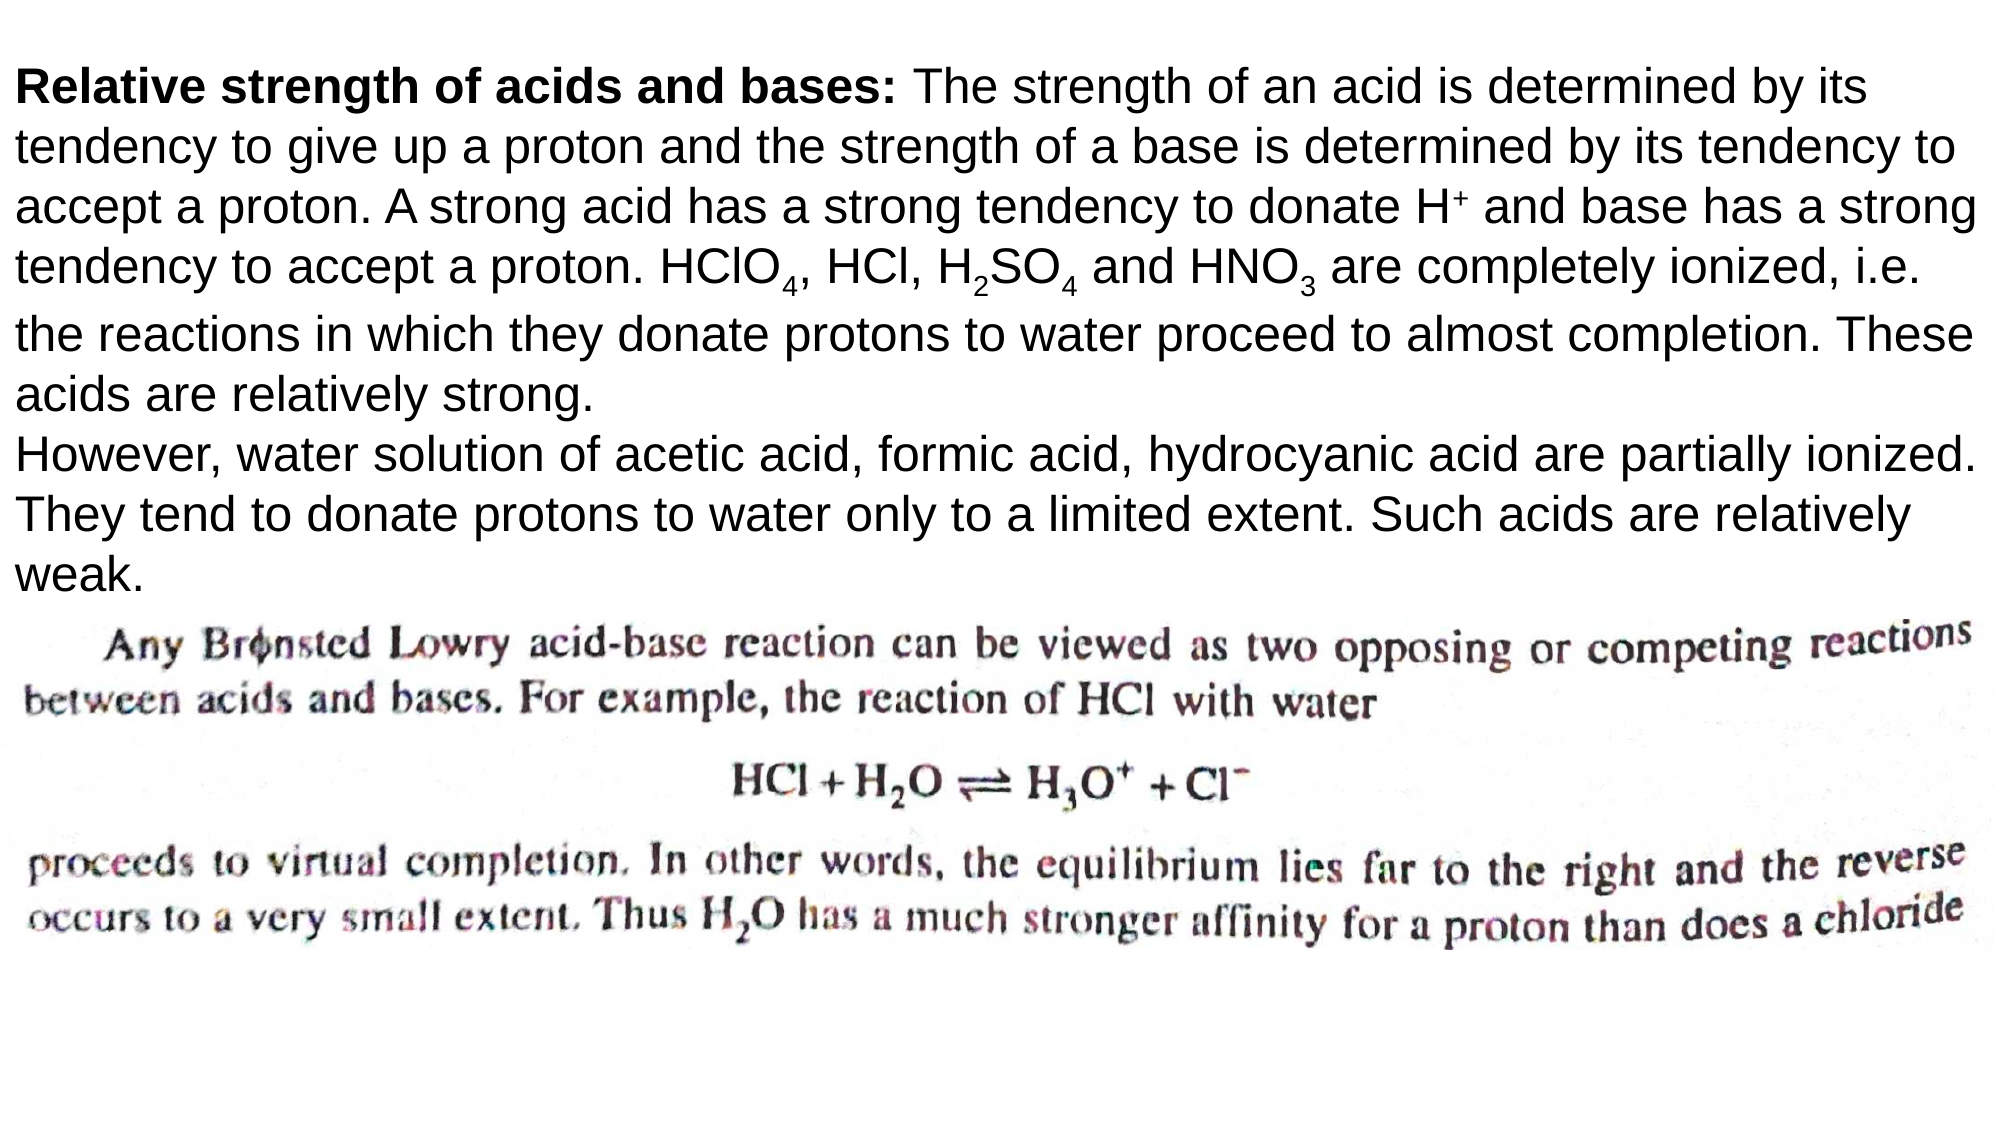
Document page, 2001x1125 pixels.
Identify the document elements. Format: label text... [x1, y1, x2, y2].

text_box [0, 618, 1994, 956]
text_box Relative strength of acids and bases: The strength of an acid is determined by its tendency to give up a proton and the strength of a base is determined by its tendency to accept a proton. A strong acid has a strong tendency to donate H+ and base has a strong tendency to accept a proton. HClO4, HCl, H2SO4 and HNO3 are completely ionized, i.e. the reactions in which they donate protons to water proceed to almost completion. These acids are relatively strong. However, water solution of acetic acid, formic acid, hydrocyanic acid are partially ionized. They tend to donate protons to water only to a limited extent. Such acids are relatively weak. [0, 46, 2000, 610]
